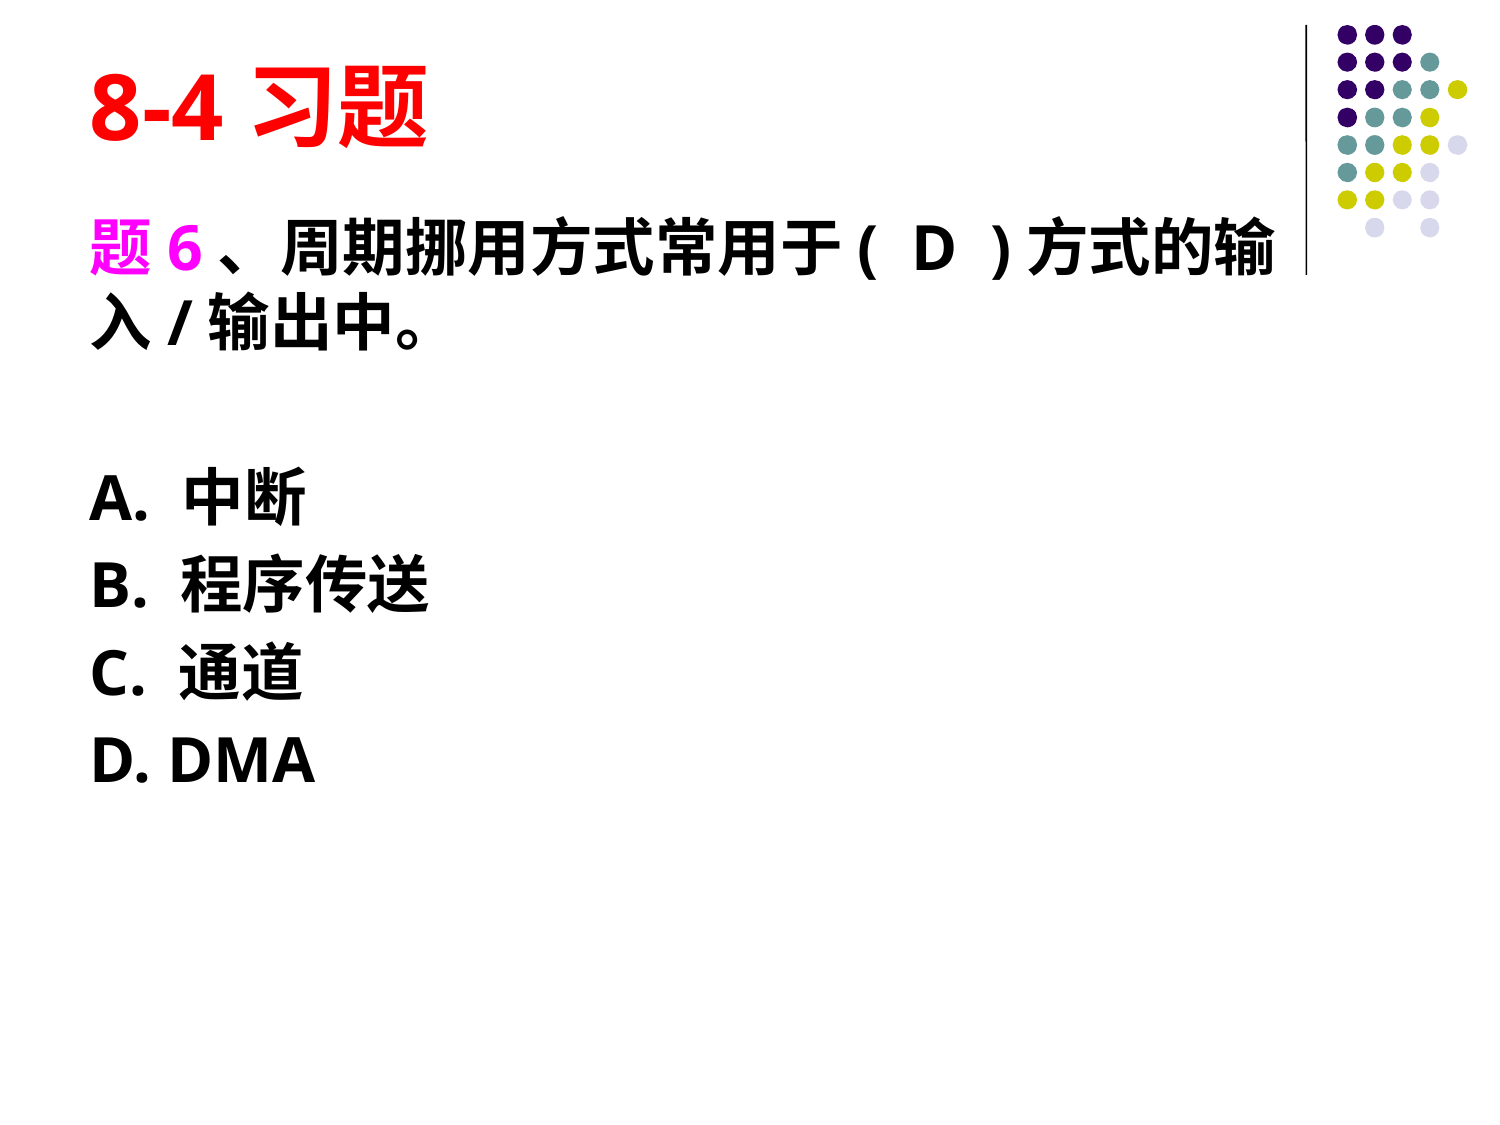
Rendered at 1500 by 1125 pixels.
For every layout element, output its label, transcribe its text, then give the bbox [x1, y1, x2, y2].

title 8-4习题 [74, 19, 1313, 167]
list 题6、周期挪用方式常用于( D )方式的输入/输出中。 A. 中断 B. 程序传送 C. 通道 D. DMA [74, 200, 1426, 925]
